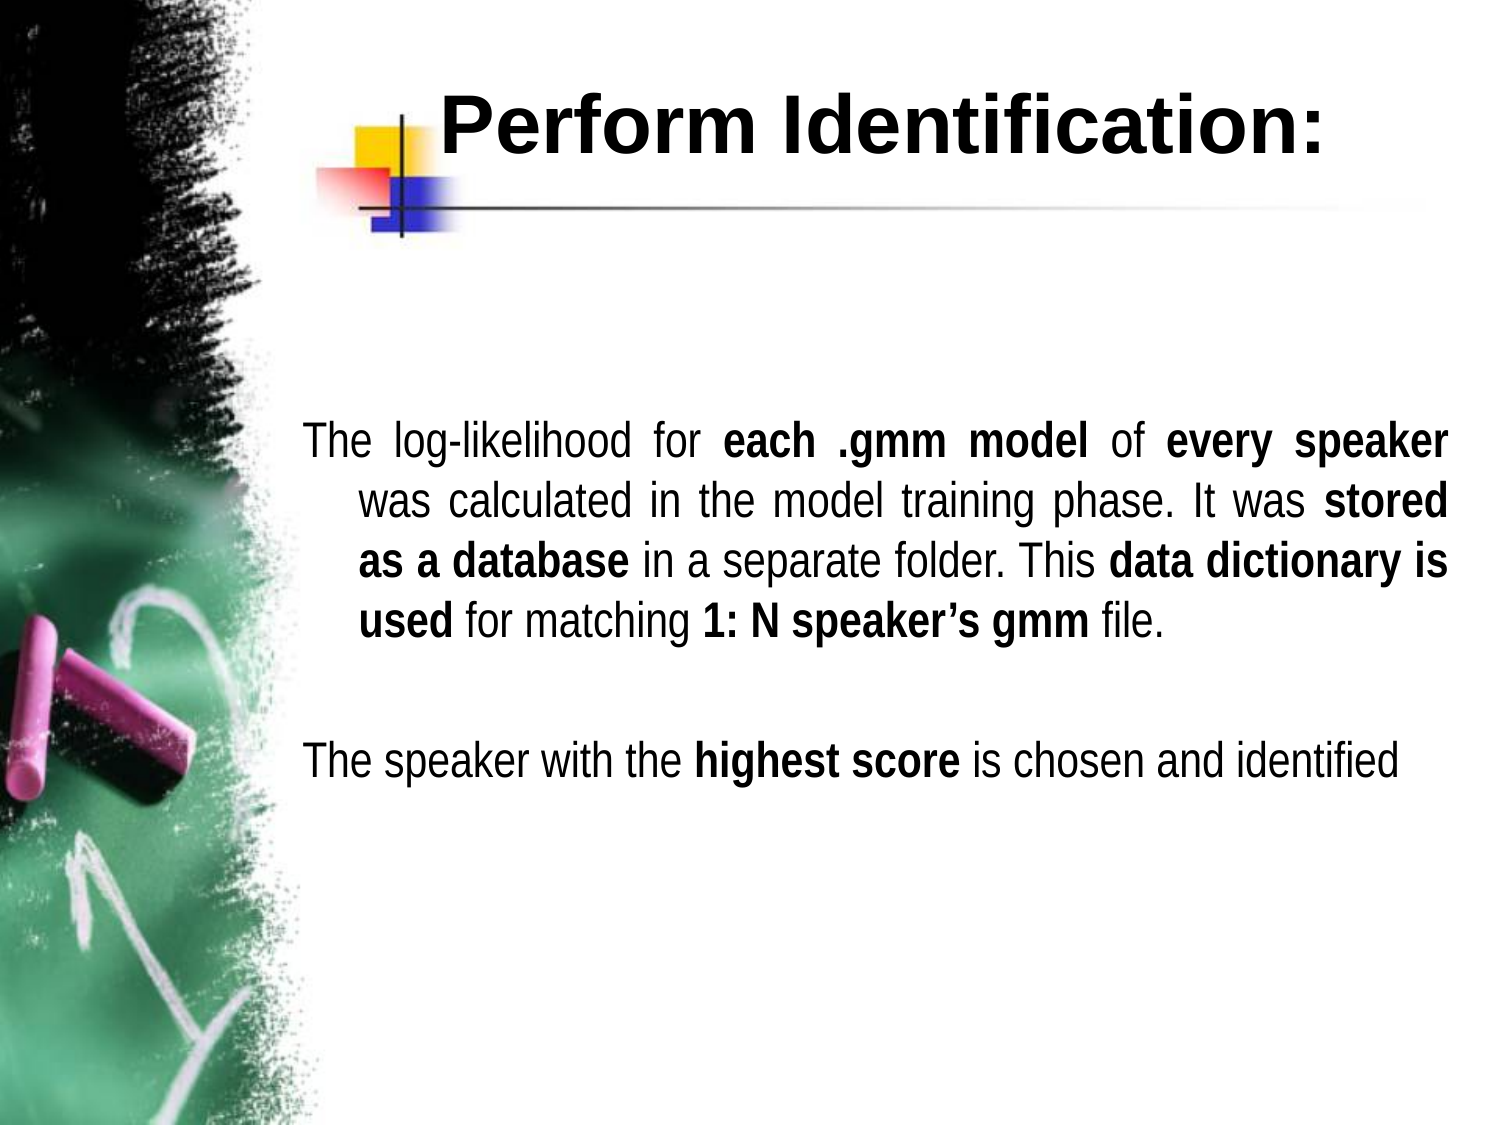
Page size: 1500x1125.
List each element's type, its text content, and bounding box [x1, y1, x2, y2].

picture [0, 0, 1500, 1125]
text_box The log-likelihood for each .gmm model of every speaker was calculated in the model training phase. It was stored as a database in a separate folder. This data dictionary is used for matching 1: N speaker’s gmm file. The speaker with the highest score is chosen and identified [287, 399, 1464, 839]
text_box Perform Identification: [425, 62, 1500, 250]
